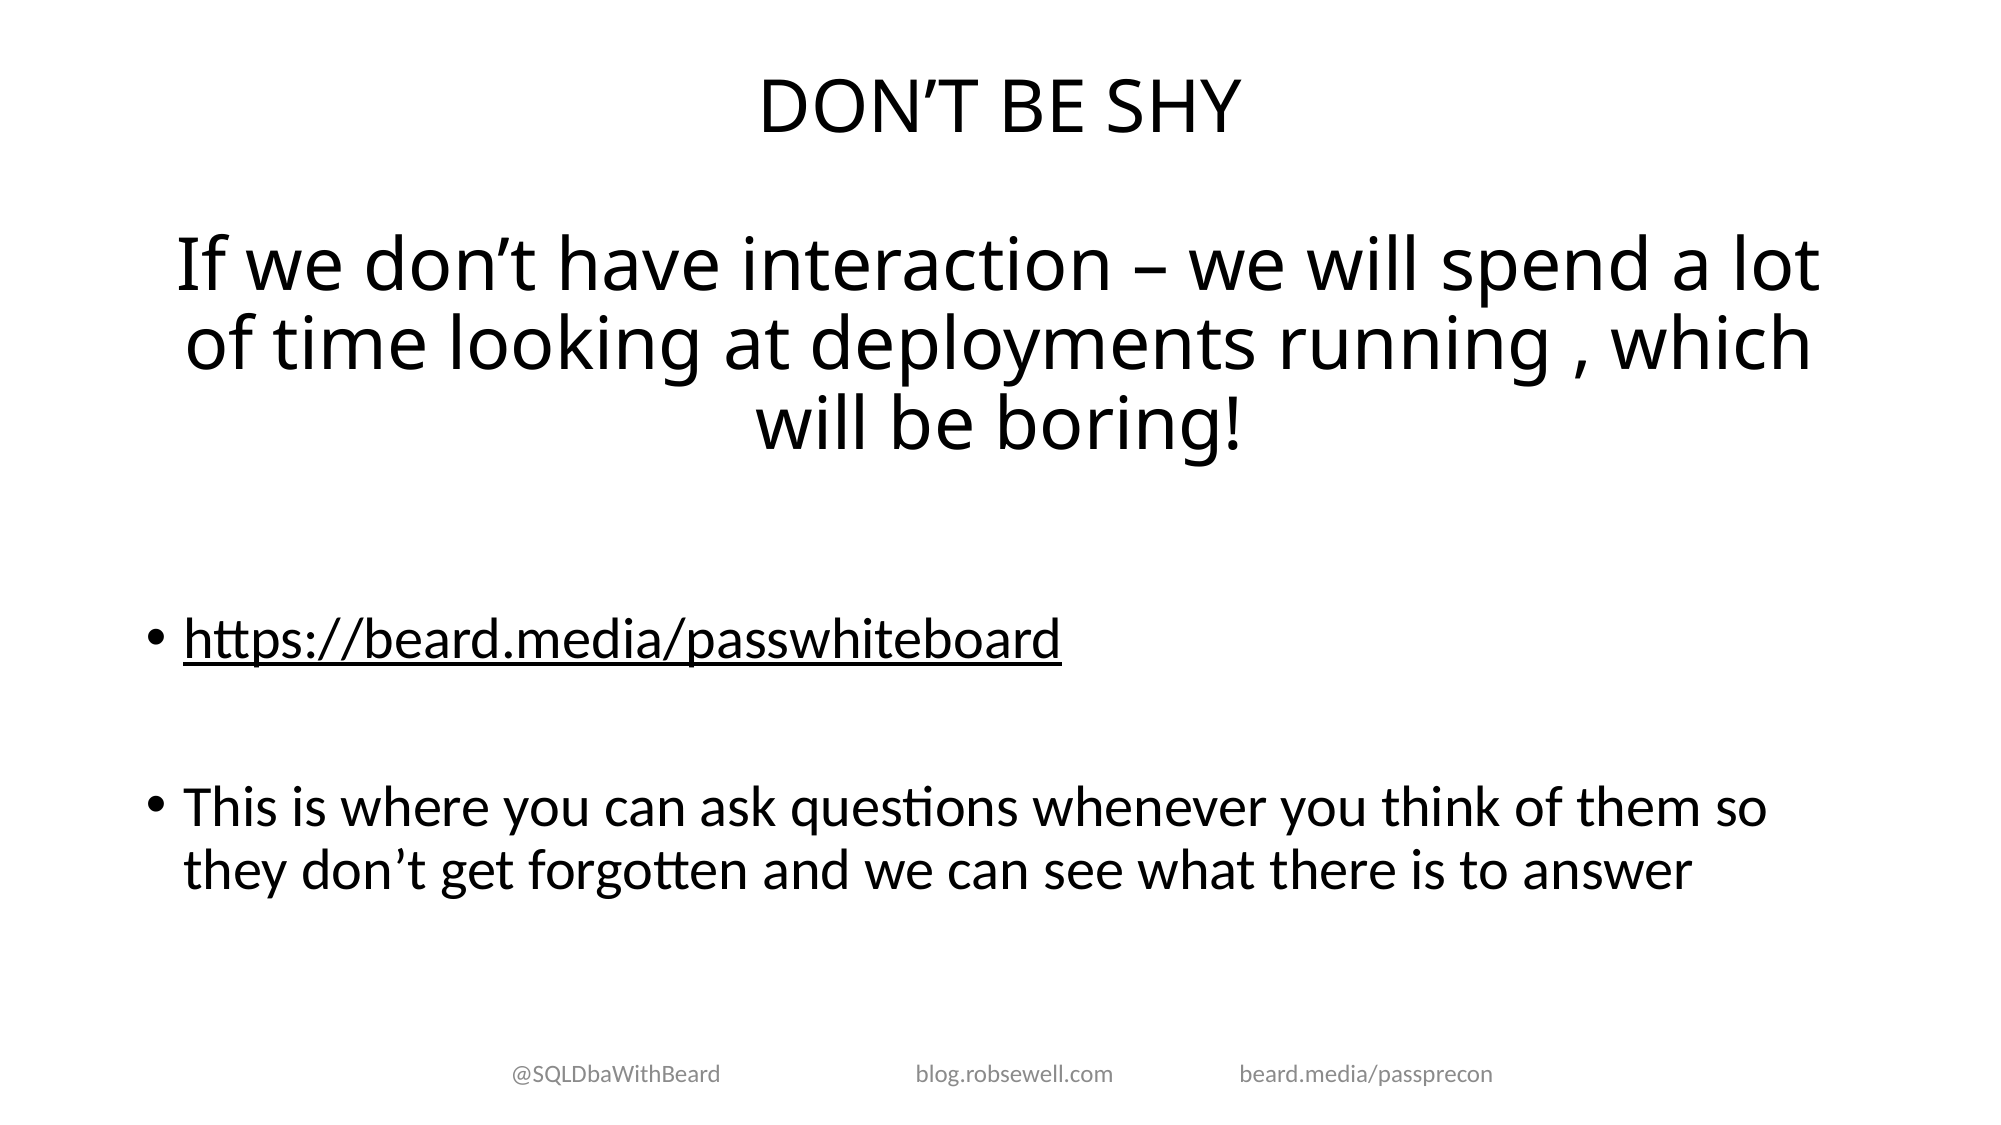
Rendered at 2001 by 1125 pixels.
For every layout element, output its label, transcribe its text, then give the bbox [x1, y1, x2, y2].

title DON’T BE SHY If we don’t have interaction – we will spend a lot of time looking at deployments running , which will be boring! [137, 59, 1863, 563]
list https://beard.media/passwhiteboard This is where you can ask questions whenever you think of them so they don’t get forgotten and we can see what there is to answer [130, 600, 1856, 979]
footer @SQLDbaWithBeard blog.robsewell.com beard.media/passprecon [144, 1042, 1863, 1103]
